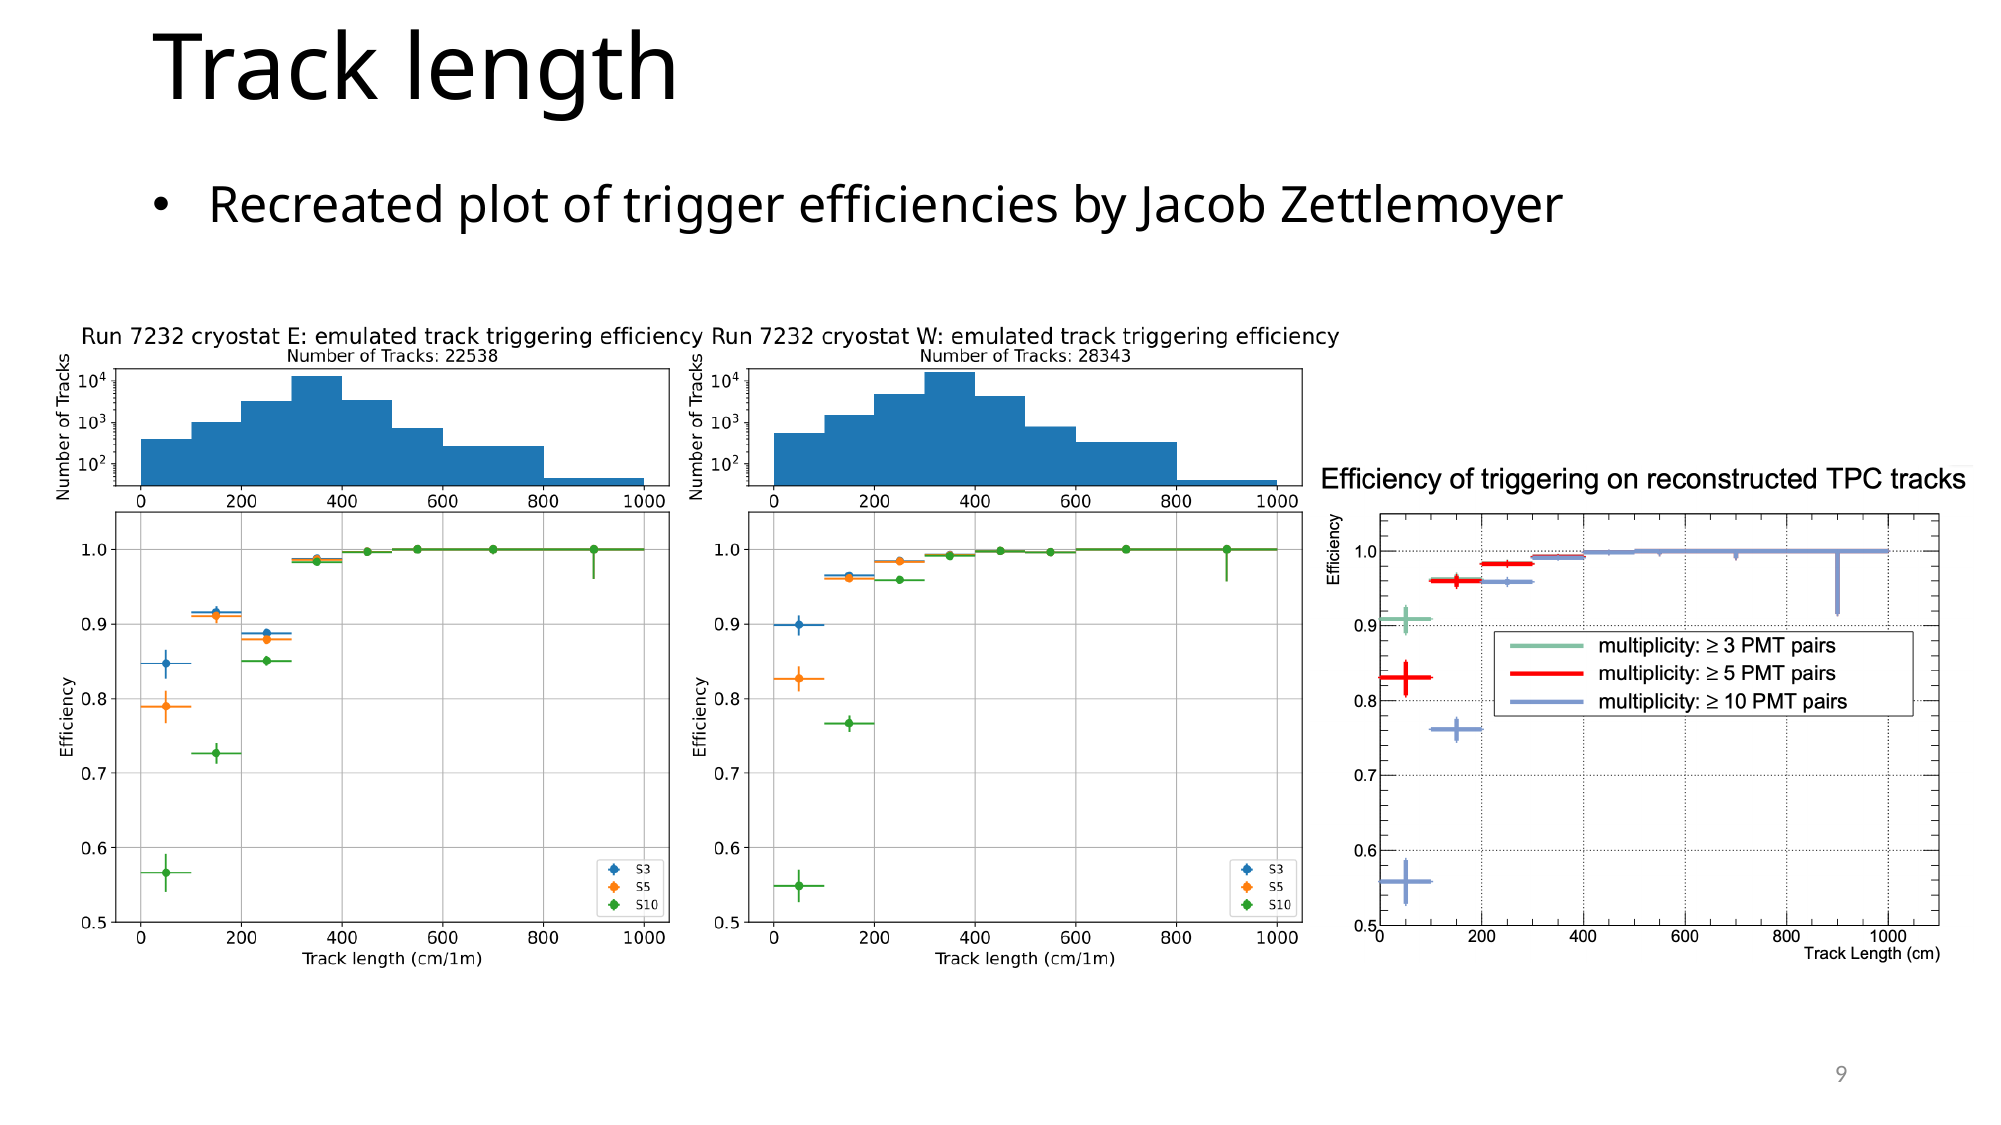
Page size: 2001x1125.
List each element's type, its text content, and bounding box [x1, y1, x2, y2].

title Track length [137, 0, 1863, 141]
slide_number 9 [1412, 1042, 1863, 1103]
text_box Recreated plot of trigger efficiencies by Jacob Zettlemoyer [137, 141, 1863, 278]
picture [46, 299, 1974, 989]
